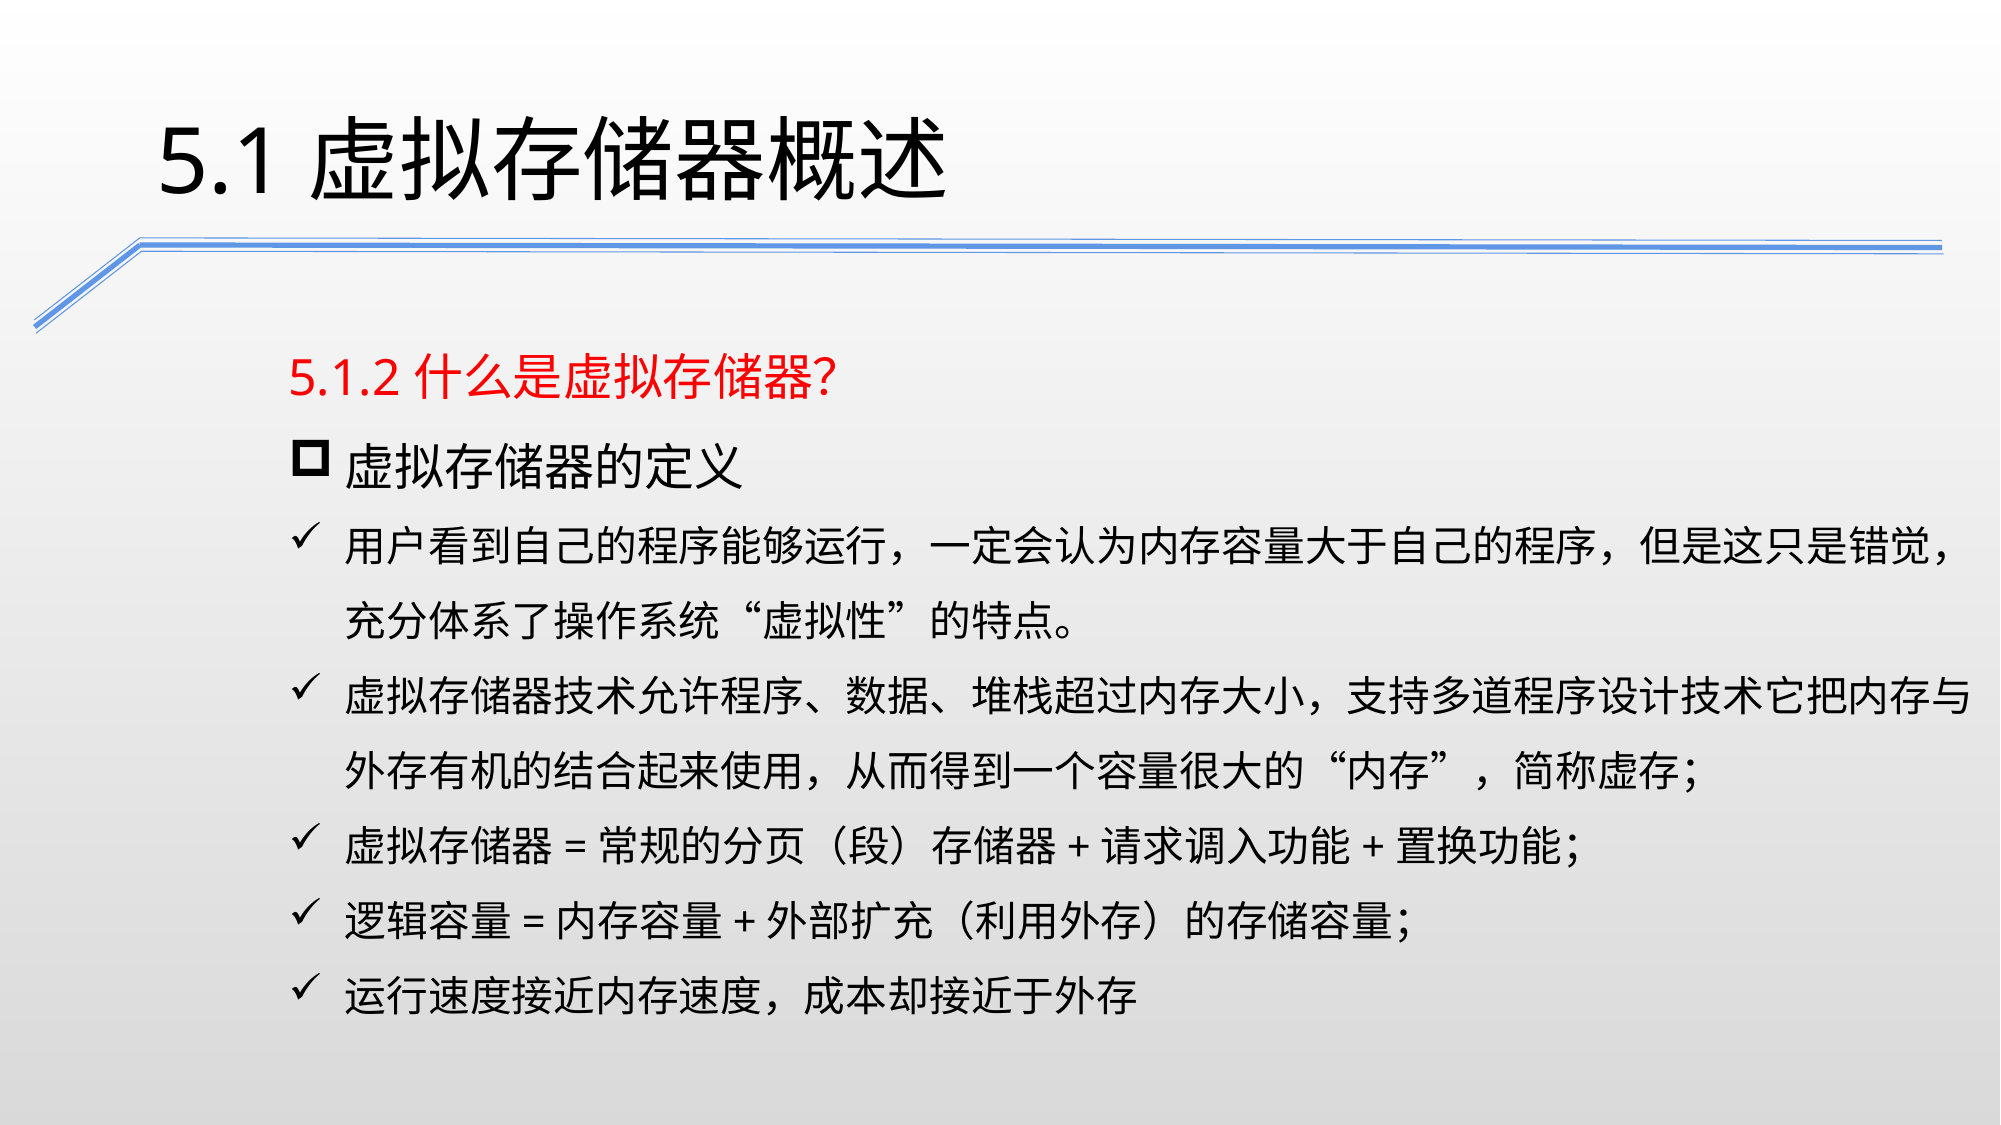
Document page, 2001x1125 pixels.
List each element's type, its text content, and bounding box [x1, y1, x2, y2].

text_box 5.1.2什么是虚拟存储器？ 虚拟存储器的定义 用户看到自己的程序能够运行，一定会认为内存容量大于自己的程序，但是这只是错觉，充分体系了操作系统“虚拟性”的特点。 虚拟存储器技术允许程序、数据、堆栈超过内存大小，支持多道程序设计技术它把内存与外存有机的结合起来使用，从而得到一个容量很大的“内存”，简称虚存； 虚拟存储器=常规的分页（段）存储器+请求调入功能+置换功能； 逻辑容量=内存容量+外部扩充（利用外存）的存储容量； 运行速度接近内存速度，成本却接近于外存 [273, 307, 1992, 710]
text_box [36, 251, 1944, 334]
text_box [34, 237, 1942, 244]
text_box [34, 244, 1942, 327]
text_box 5.1虚拟存储器概述 [141, 94, 1570, 237]
